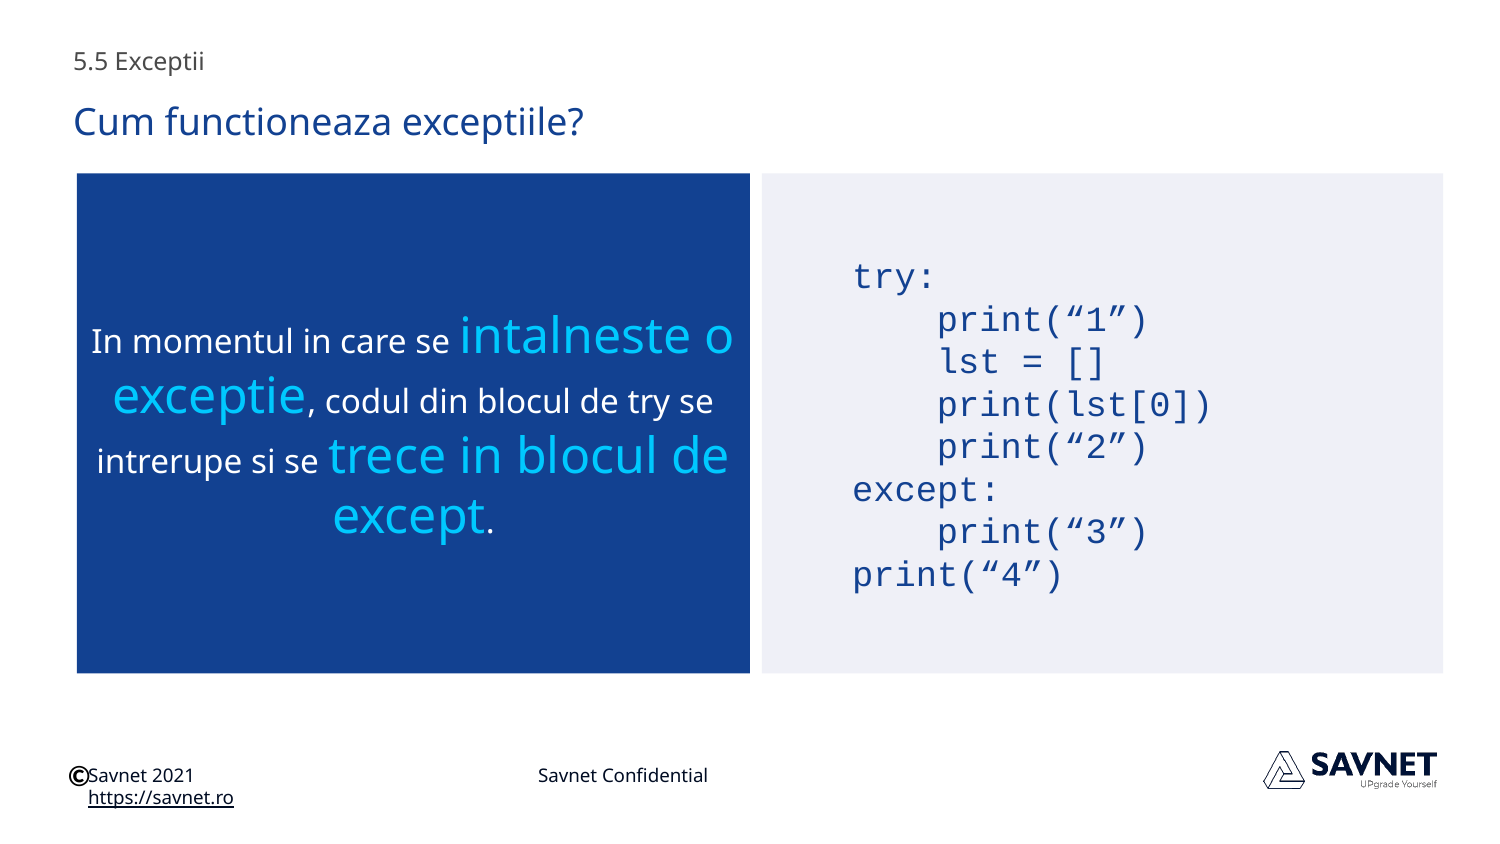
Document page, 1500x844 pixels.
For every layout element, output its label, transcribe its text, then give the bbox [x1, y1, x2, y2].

text_box Cum functioneaza exceptiile? [61, 91, 1438, 148]
text_box 5.5 Exceptii [61, 39, 1437, 81]
text_box try: print(“1”) lst = [] print(lst[0]) print(“2”) except: print(“3”) print(“4”) [761, 173, 1444, 674]
picture [1262, 751, 1438, 789]
text_box Savnet 2021 Savnet Confidential https://savnet.ro [76, 757, 1264, 817]
text_box In momentul in care se intalneste o exceptie, codul din blocul de try se intrerupe si se trece in blocul de except. [76, 173, 750, 674]
text_box © [55, 751, 89, 798]
